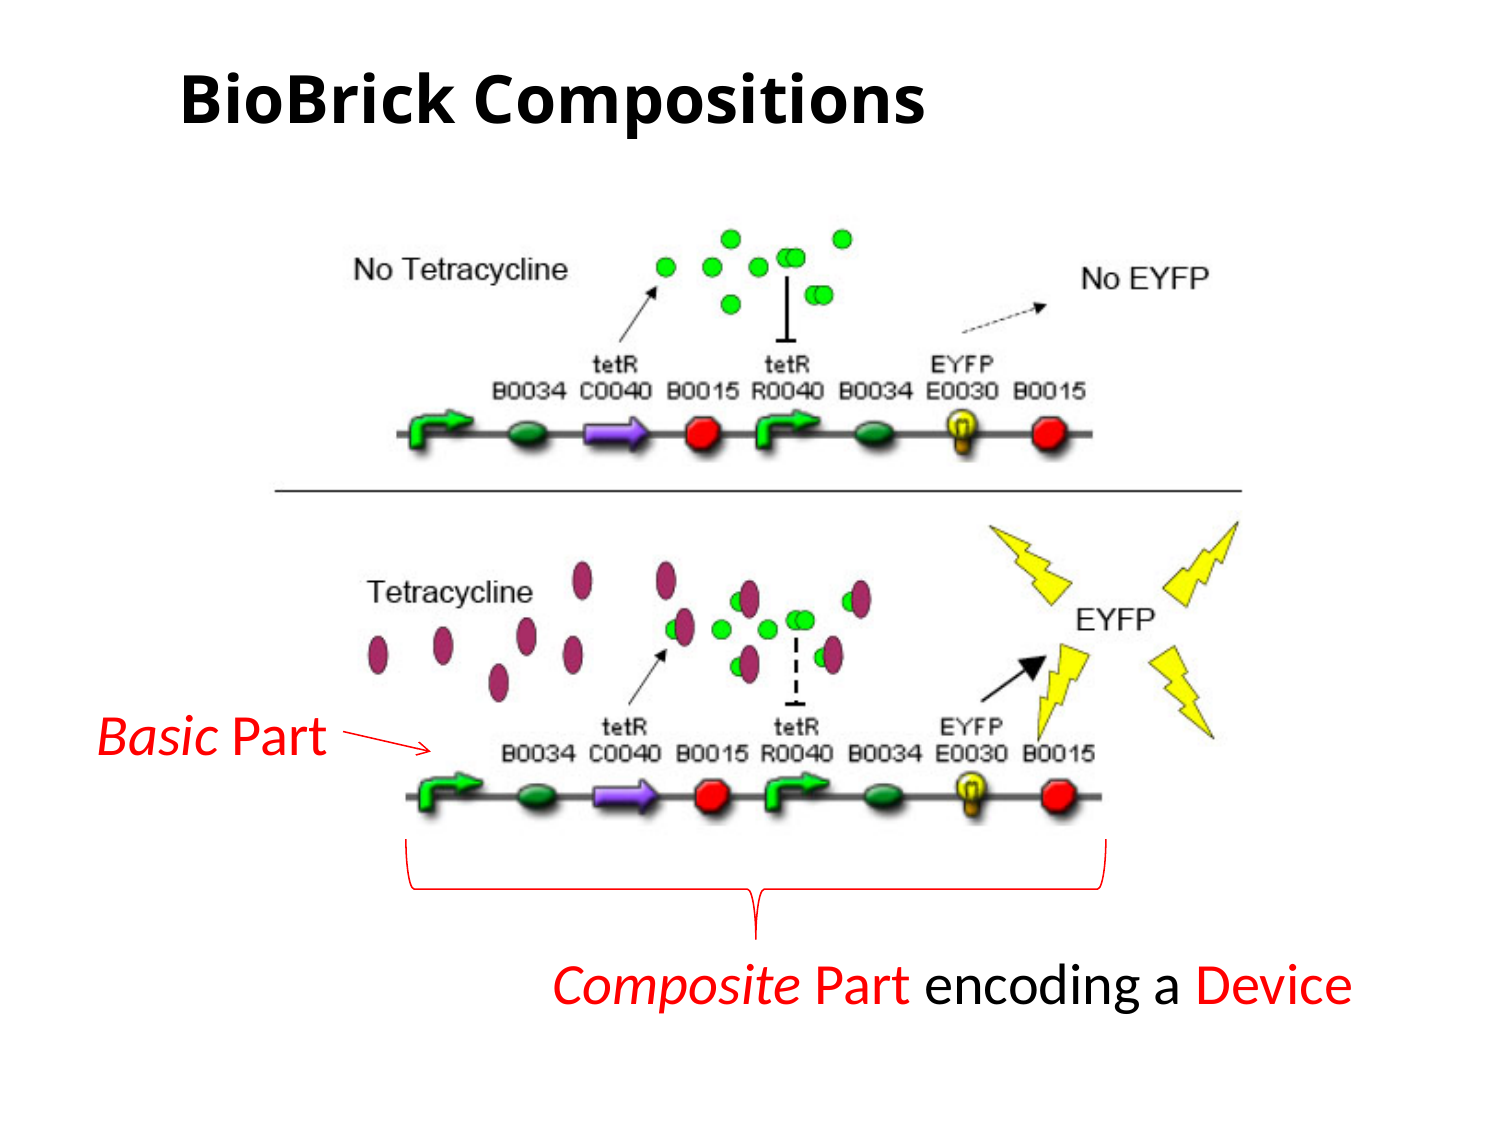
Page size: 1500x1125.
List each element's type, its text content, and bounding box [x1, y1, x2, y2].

text_box [407, 873, 1105, 939]
picture [255, 201, 1271, 865]
text_box Composite Part encoding a Device [537, 939, 1369, 1024]
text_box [343, 731, 432, 752]
text_box BioBrick Compositions [164, 49, 942, 145]
text_box Basic Part [81, 689, 250, 774]
